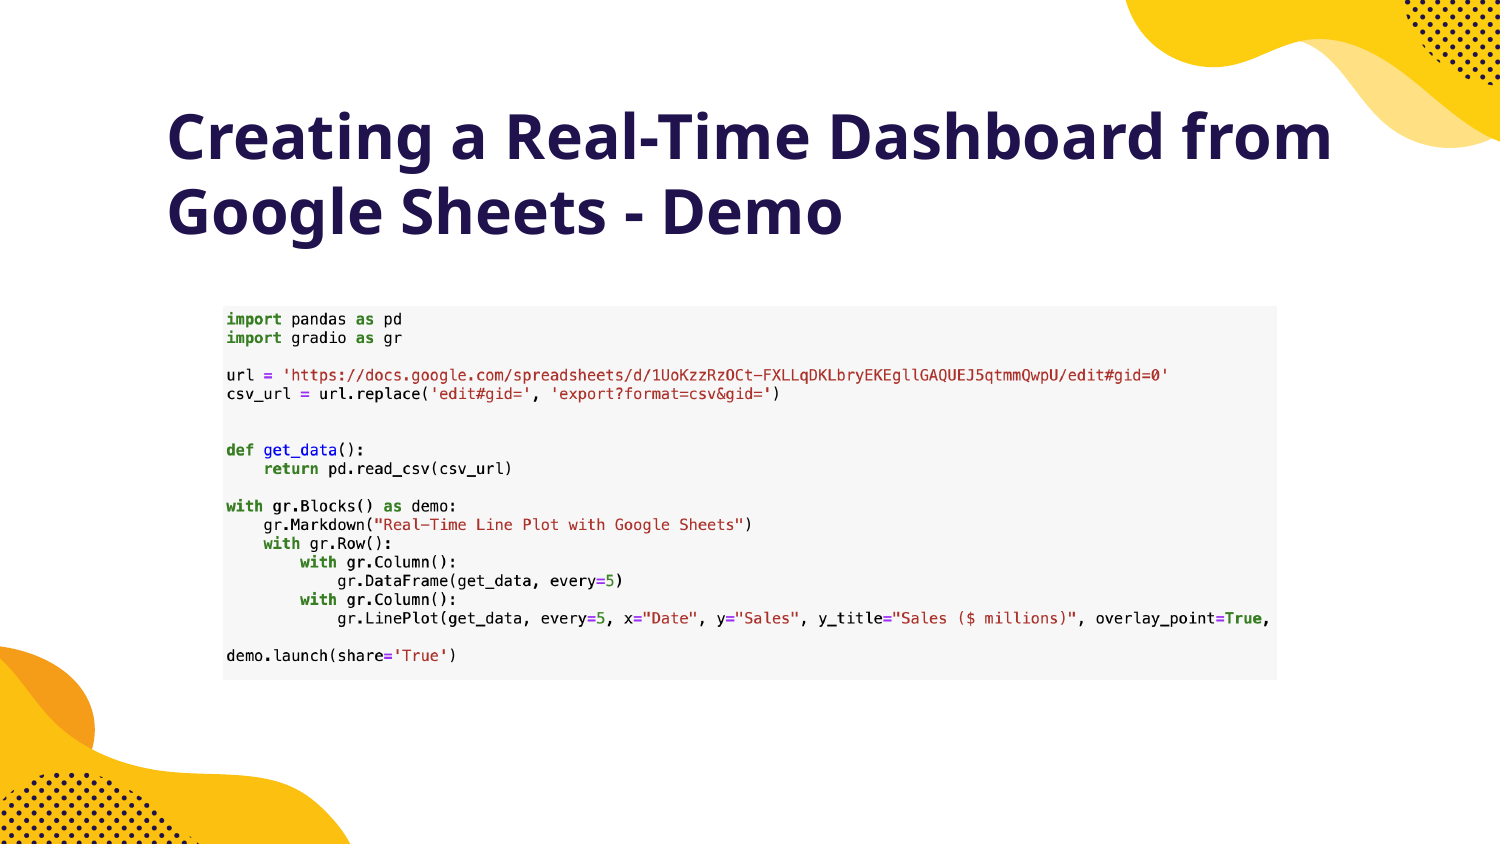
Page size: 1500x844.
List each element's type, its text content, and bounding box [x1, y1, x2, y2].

picture [0, 305, 1278, 844]
title Creating a Real-Time Dashboard from Google Sheets - Demo [151, 82, 1352, 173]
picture [1310, 0, 1500, 126]
